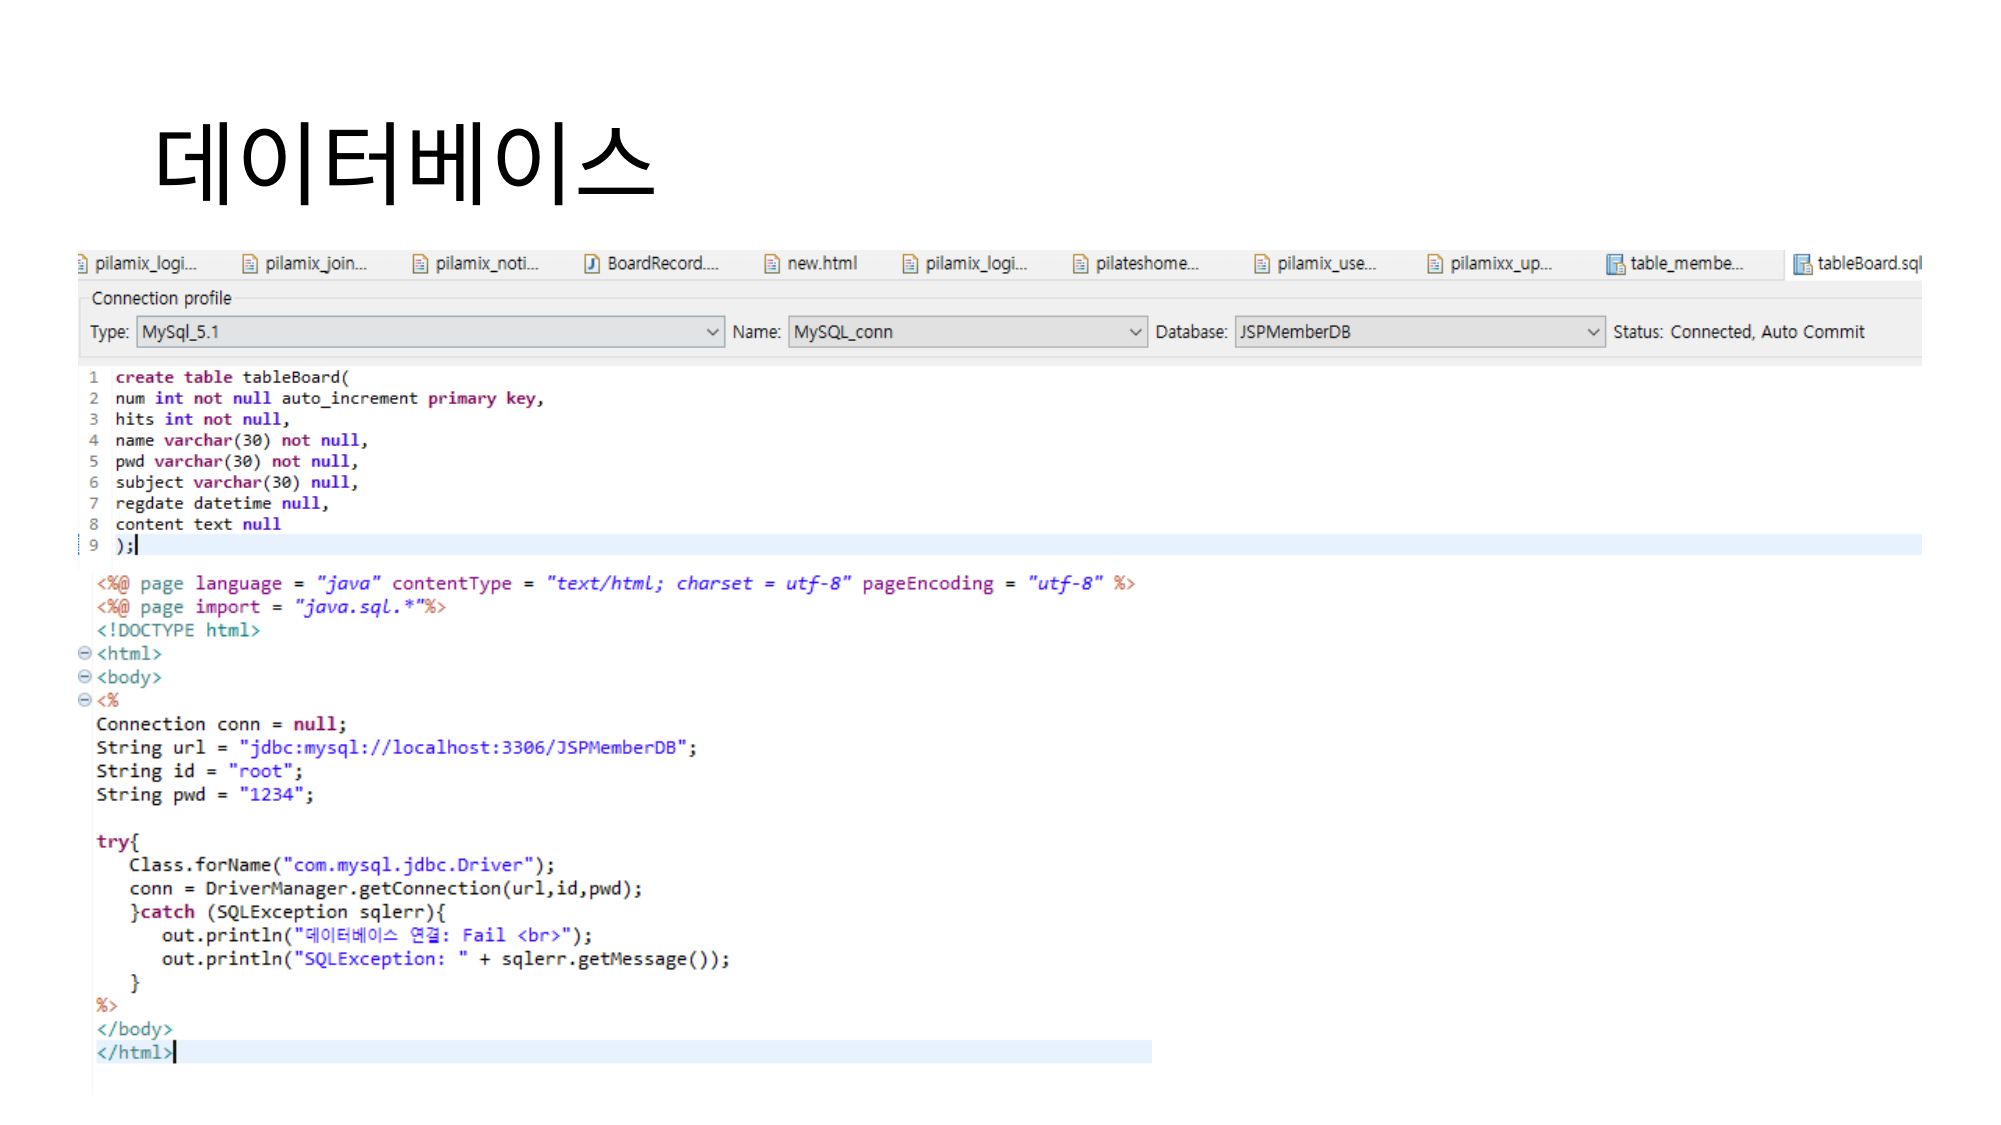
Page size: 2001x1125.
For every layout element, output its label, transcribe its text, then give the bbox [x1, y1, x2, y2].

title 데이터베이스 [137, 59, 1863, 250]
picture [78, 250, 1922, 1095]
